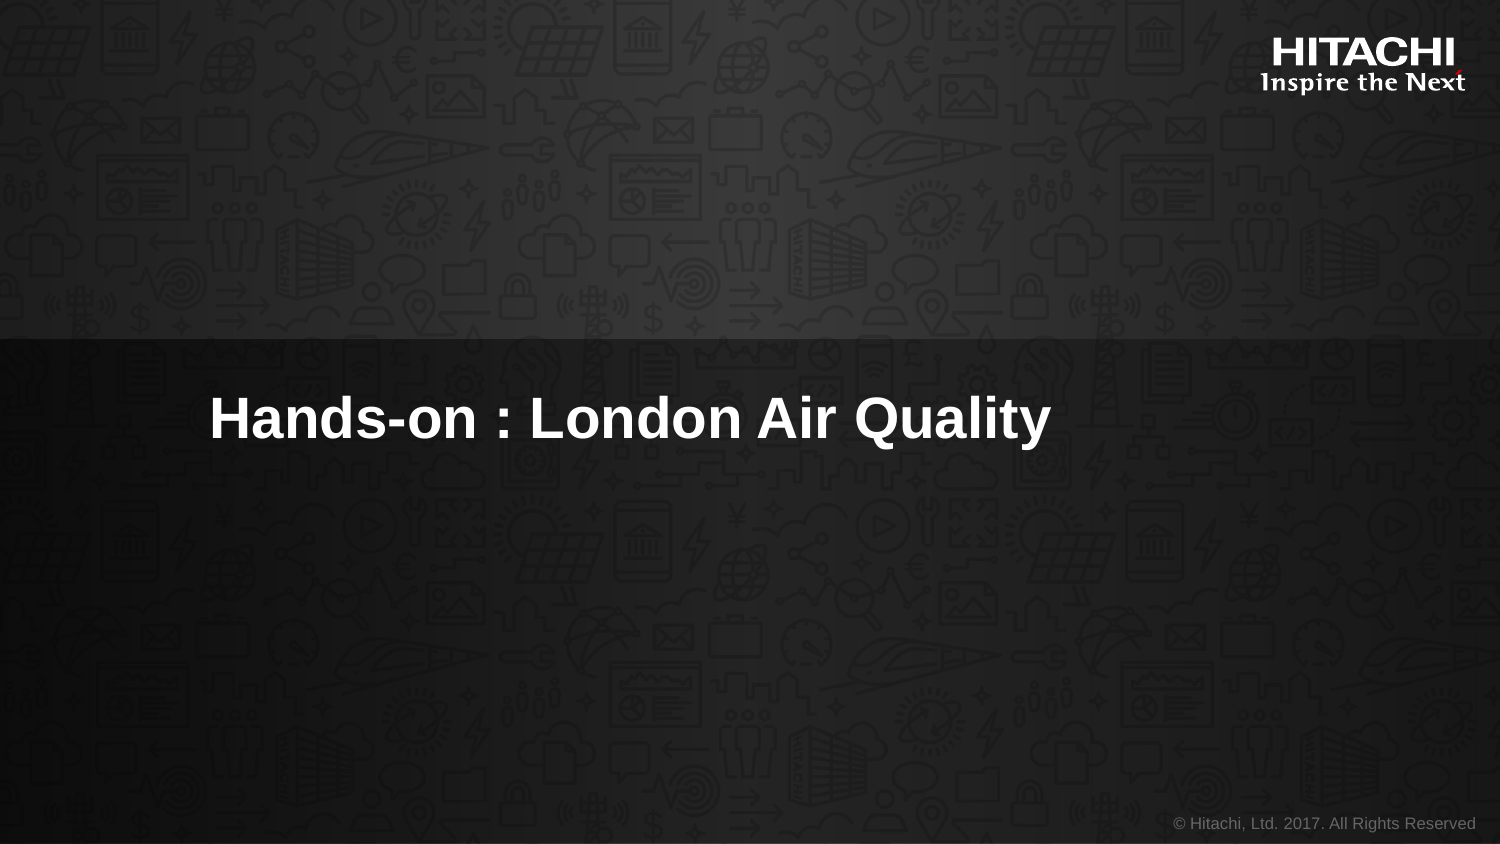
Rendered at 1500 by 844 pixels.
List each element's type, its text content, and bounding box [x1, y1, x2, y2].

title Hands-on : London Air Quality [194, 380, 1451, 520]
